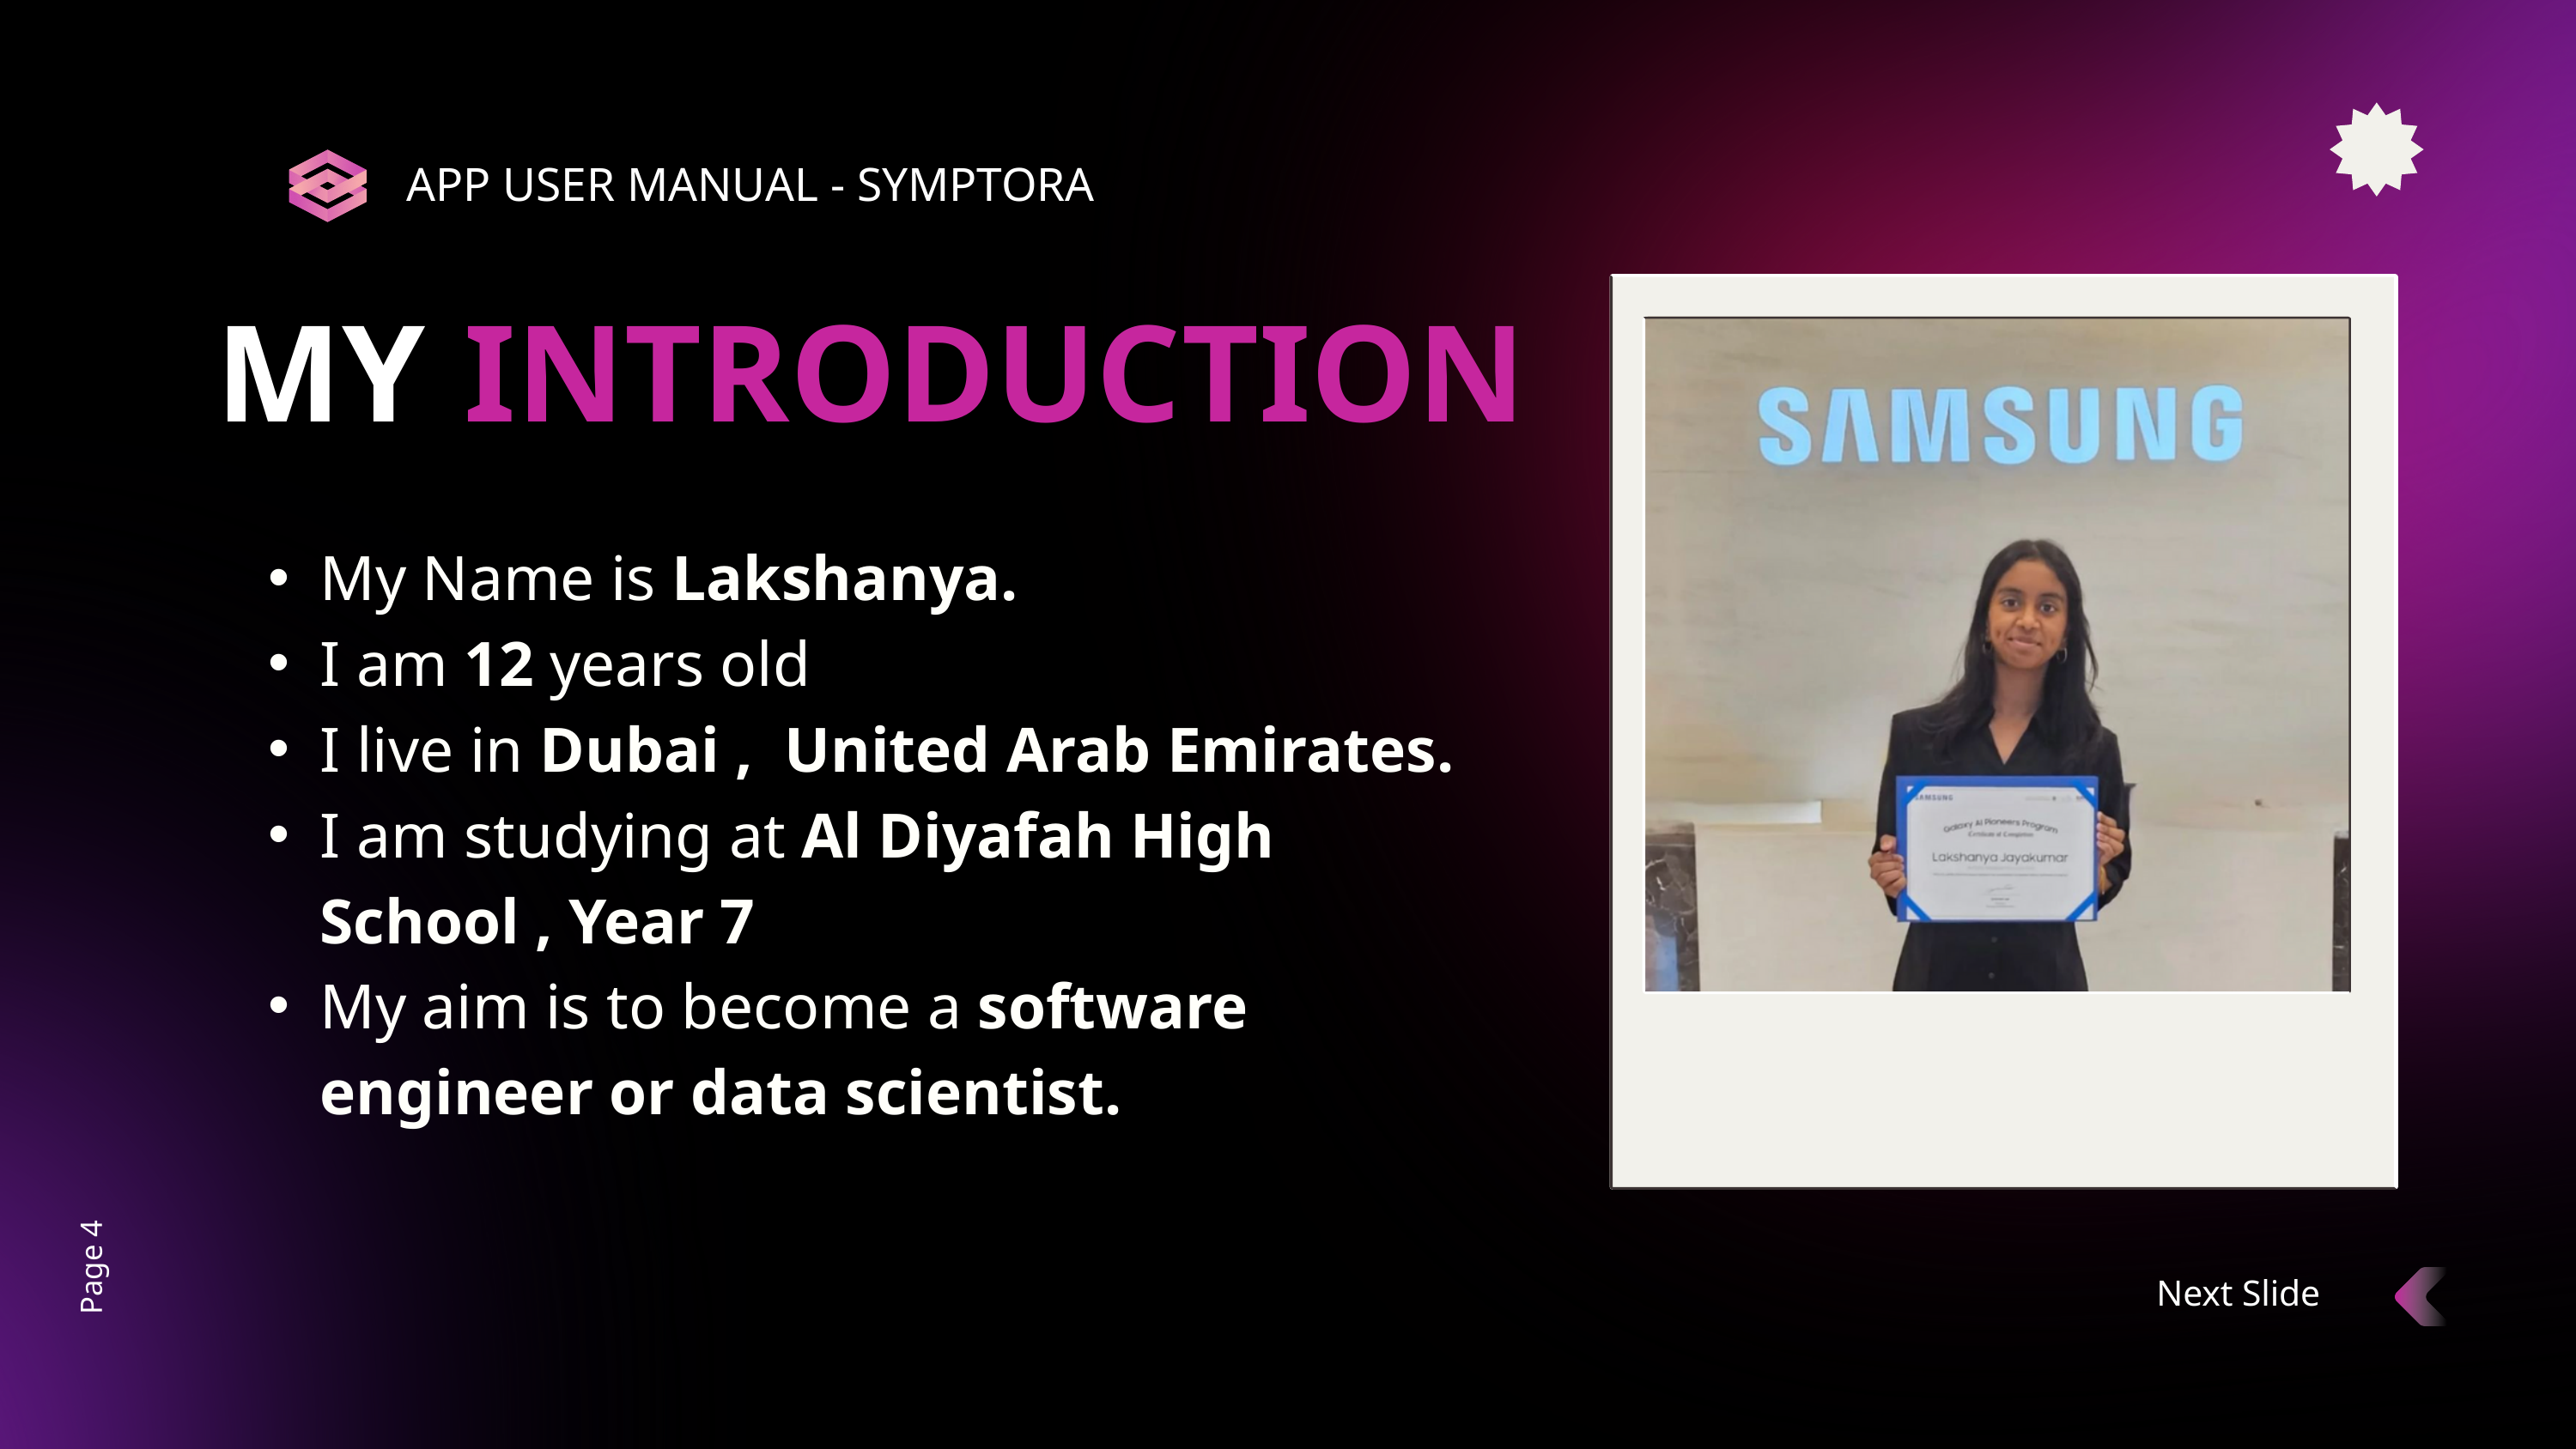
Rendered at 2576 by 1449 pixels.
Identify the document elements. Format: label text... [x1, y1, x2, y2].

text_box INTRODUCTION [464, 309, 1605, 449]
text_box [2329, 102, 2424, 197]
text_box APP USER MANUAL - SYMPTORA [406, 162, 1344, 211]
text_box My Name is Lakshanya. I am 12 years old I live in Dubai , United Arab Emirates. I am studying at Al Diyafah High School , Year 7 My aim is to become a software engineer or data scientist. [216, 527, 1473, 1213]
text_box MY [216, 309, 464, 449]
text_box Page 4 [76, 1191, 108, 1343]
text_box [0, 415, 746, 1449]
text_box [1609, 273, 2399, 1191]
text_box [289, 149, 367, 223]
text_box [2394, 1267, 2453, 1326]
text_box Next Slide [2156, 1276, 2394, 1313]
text_box [1037, 0, 2576, 1449]
